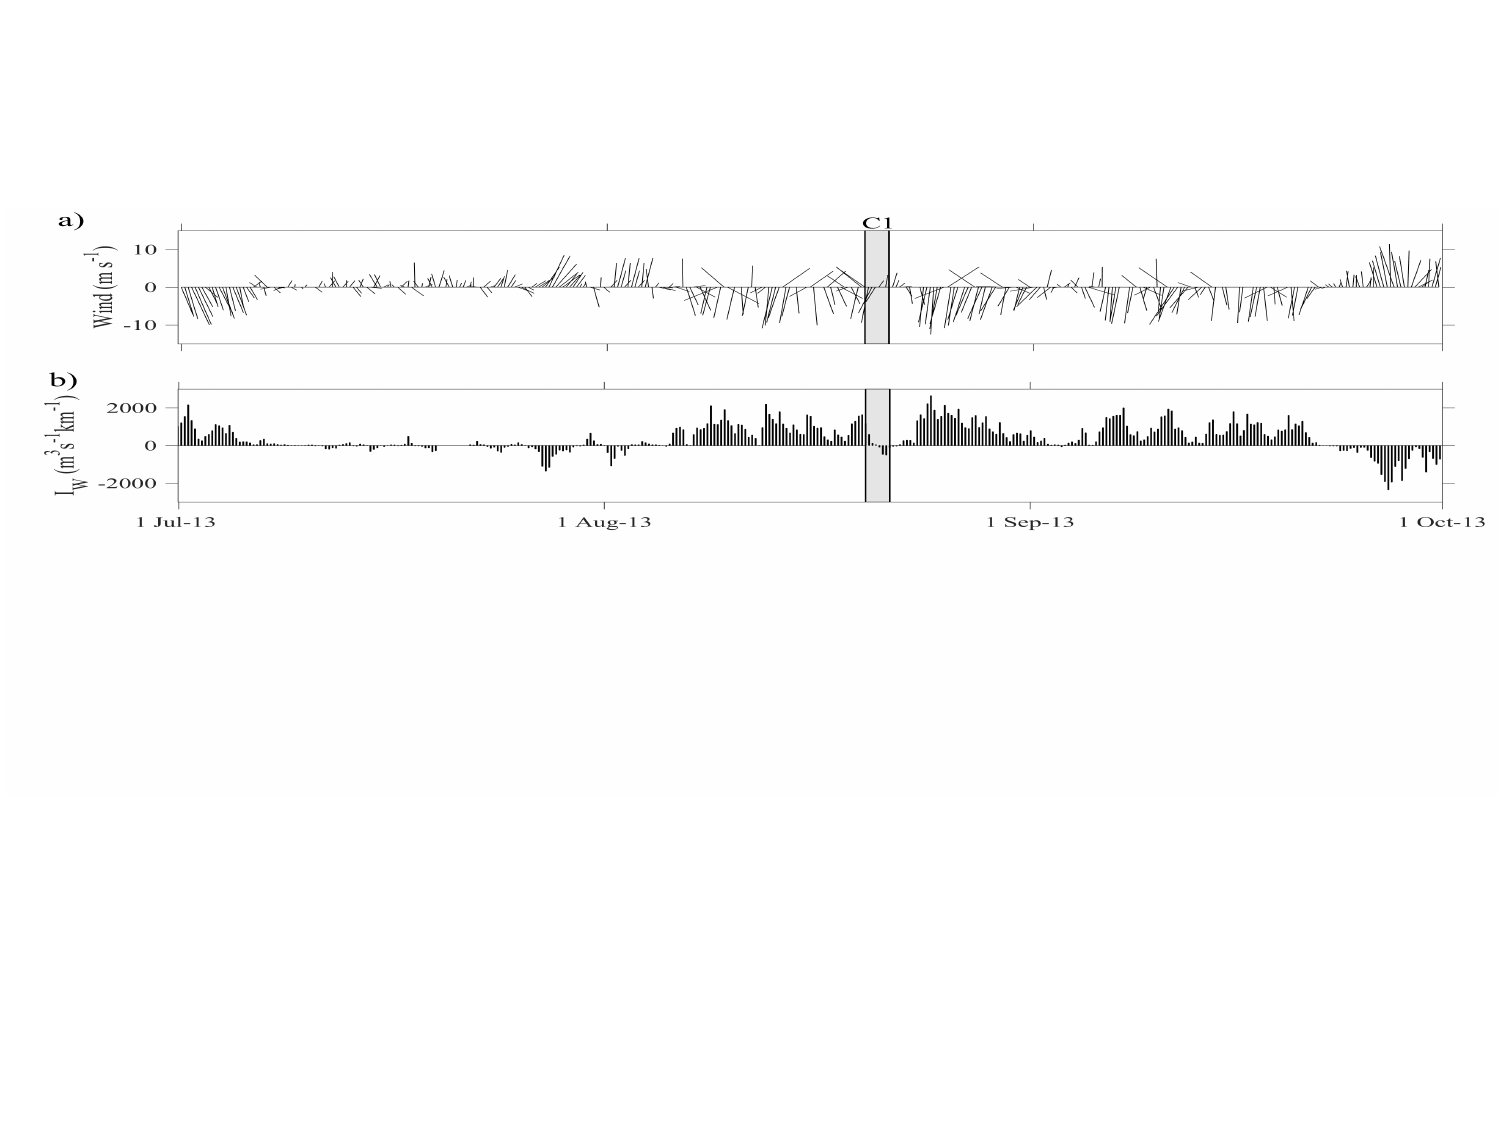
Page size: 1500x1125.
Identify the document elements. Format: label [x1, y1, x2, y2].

picture [3, 207, 1500, 796]
